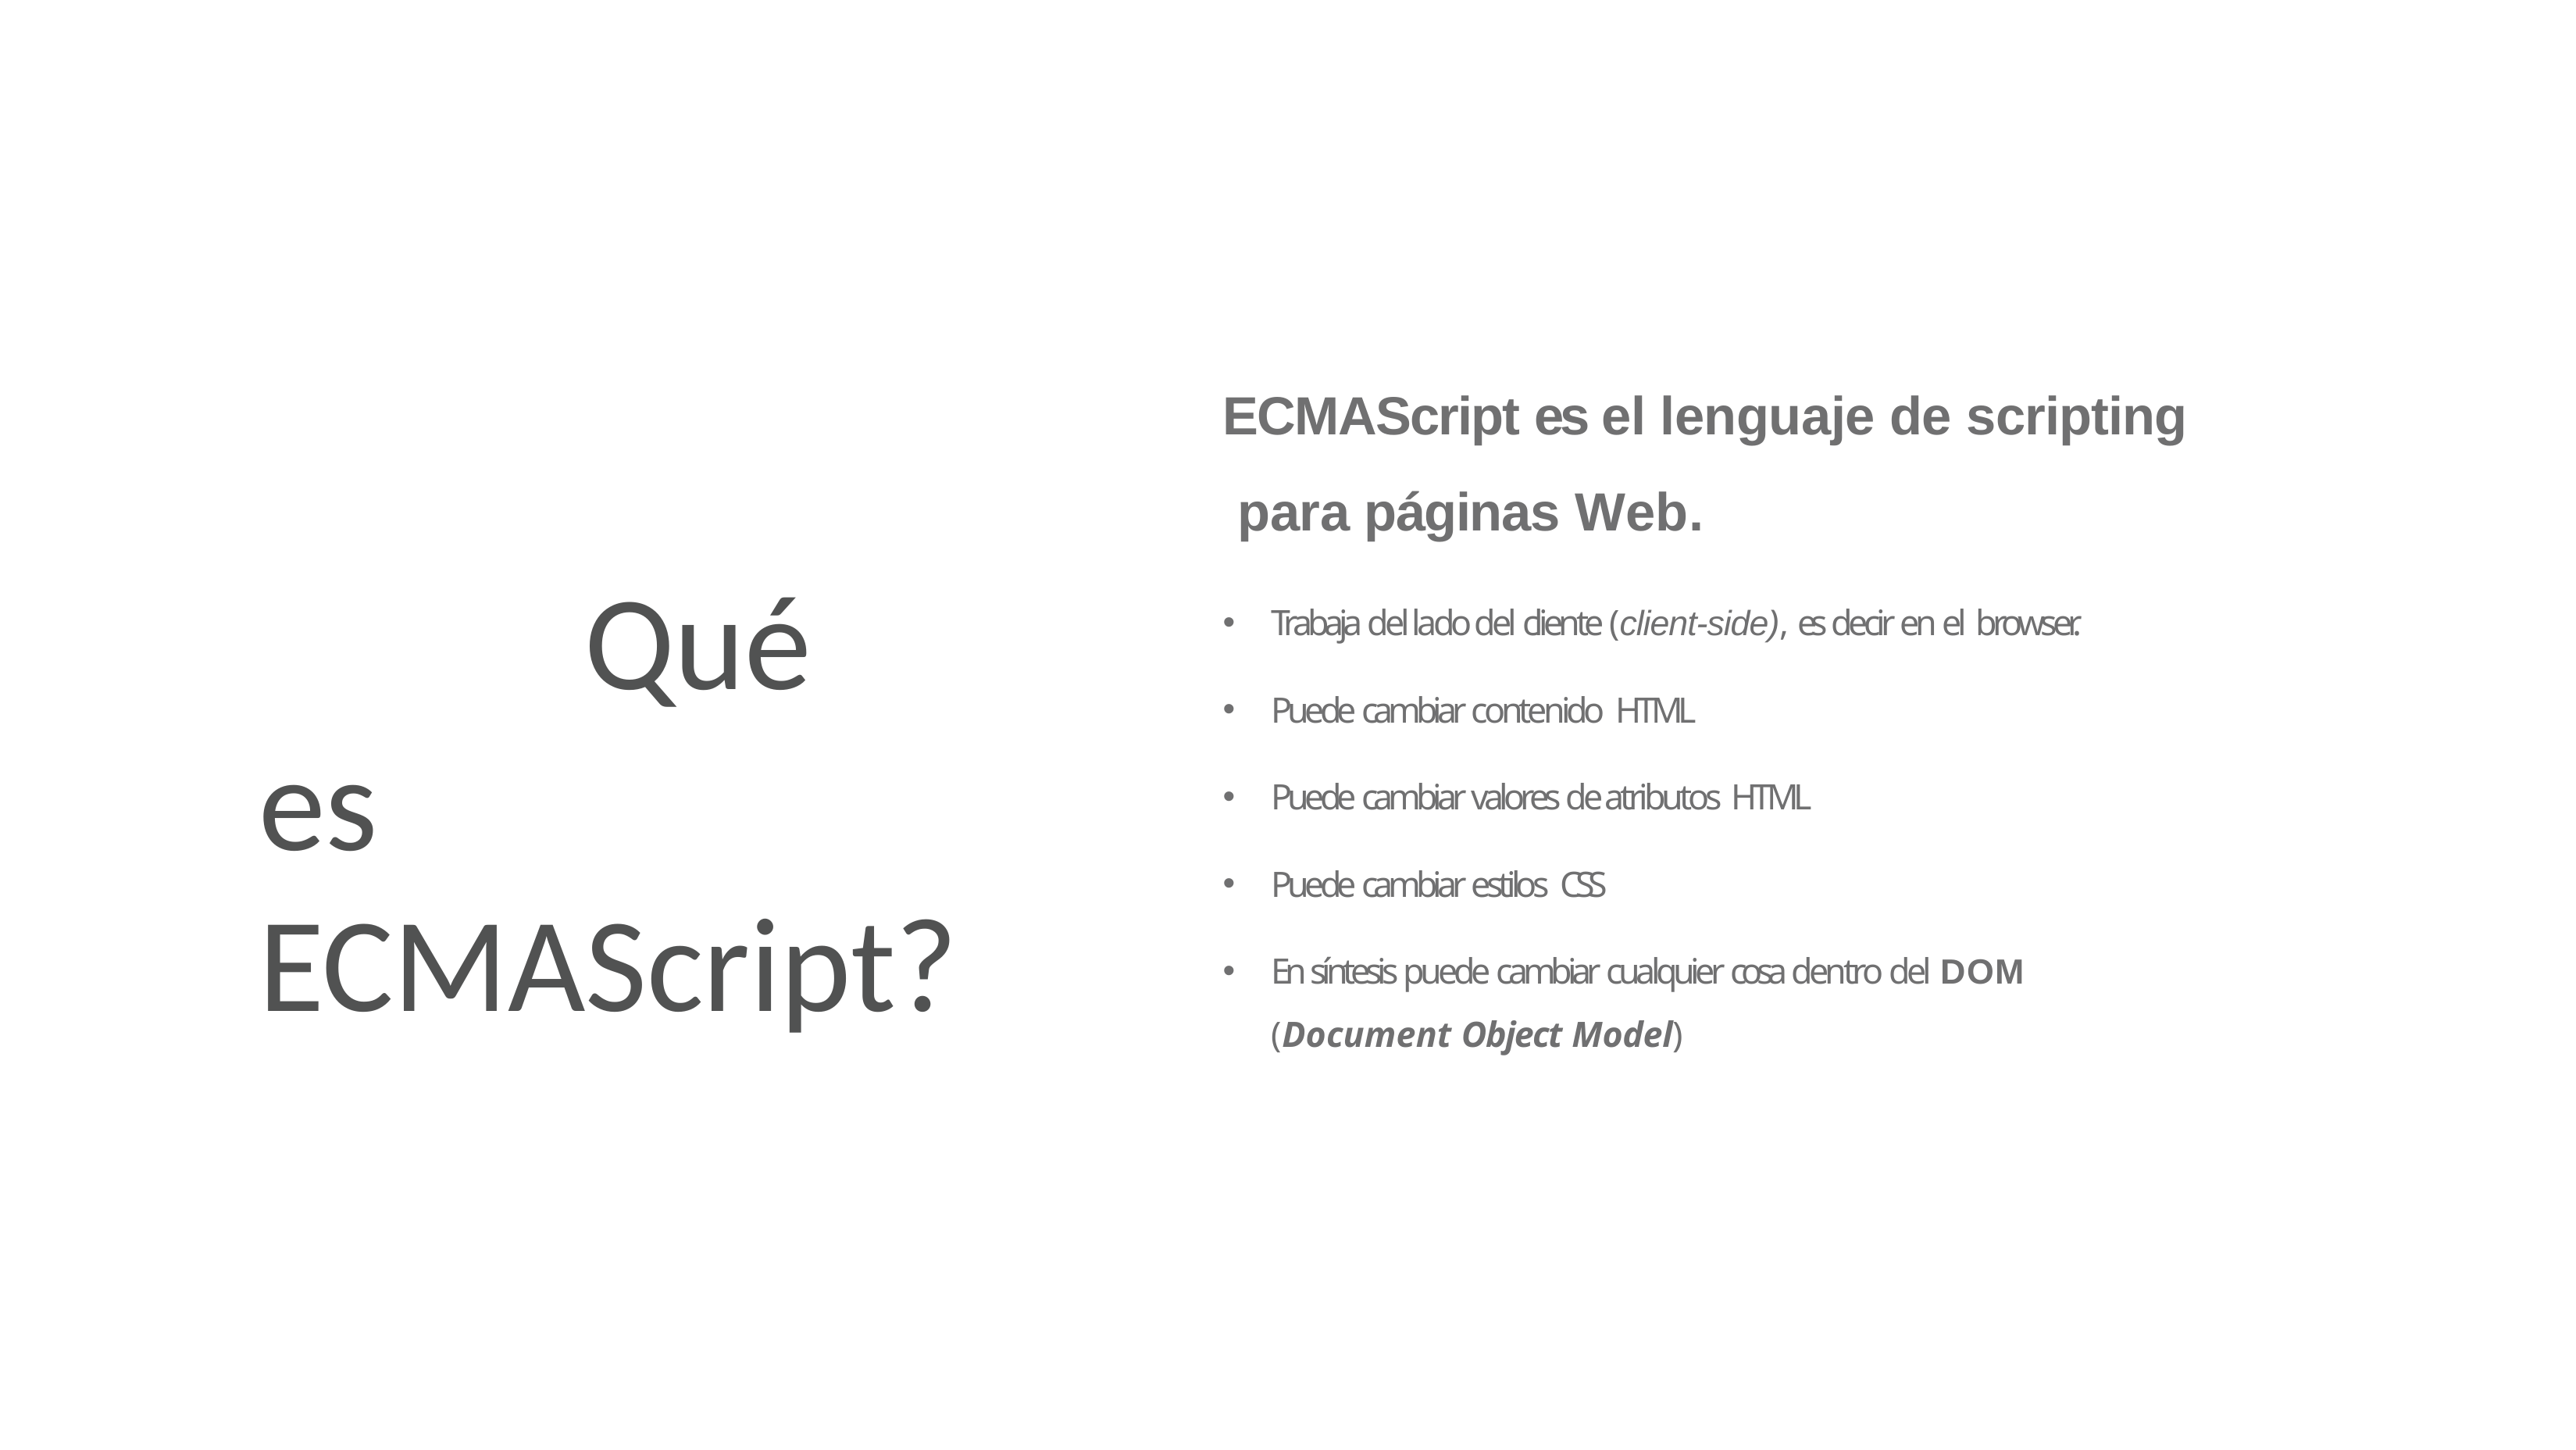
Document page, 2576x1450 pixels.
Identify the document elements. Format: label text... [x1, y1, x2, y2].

text_box Qué es ECMAScript? [257, 553, 964, 1038]
title ECMAScript es el lenguaje de scripting para páginas Web. [1221, 348, 2192, 592]
text_box Trabaja del lado del cliente (client-side), es decir en el browser. Puede cambiar contenido HTML Puede cambiar valores de atributos HTML Puede cambiar estilos CSS En síntesis puede cambiar cualquier cosa dentro del DOM (Document Object Model) [1221, 598, 2231, 1054]
